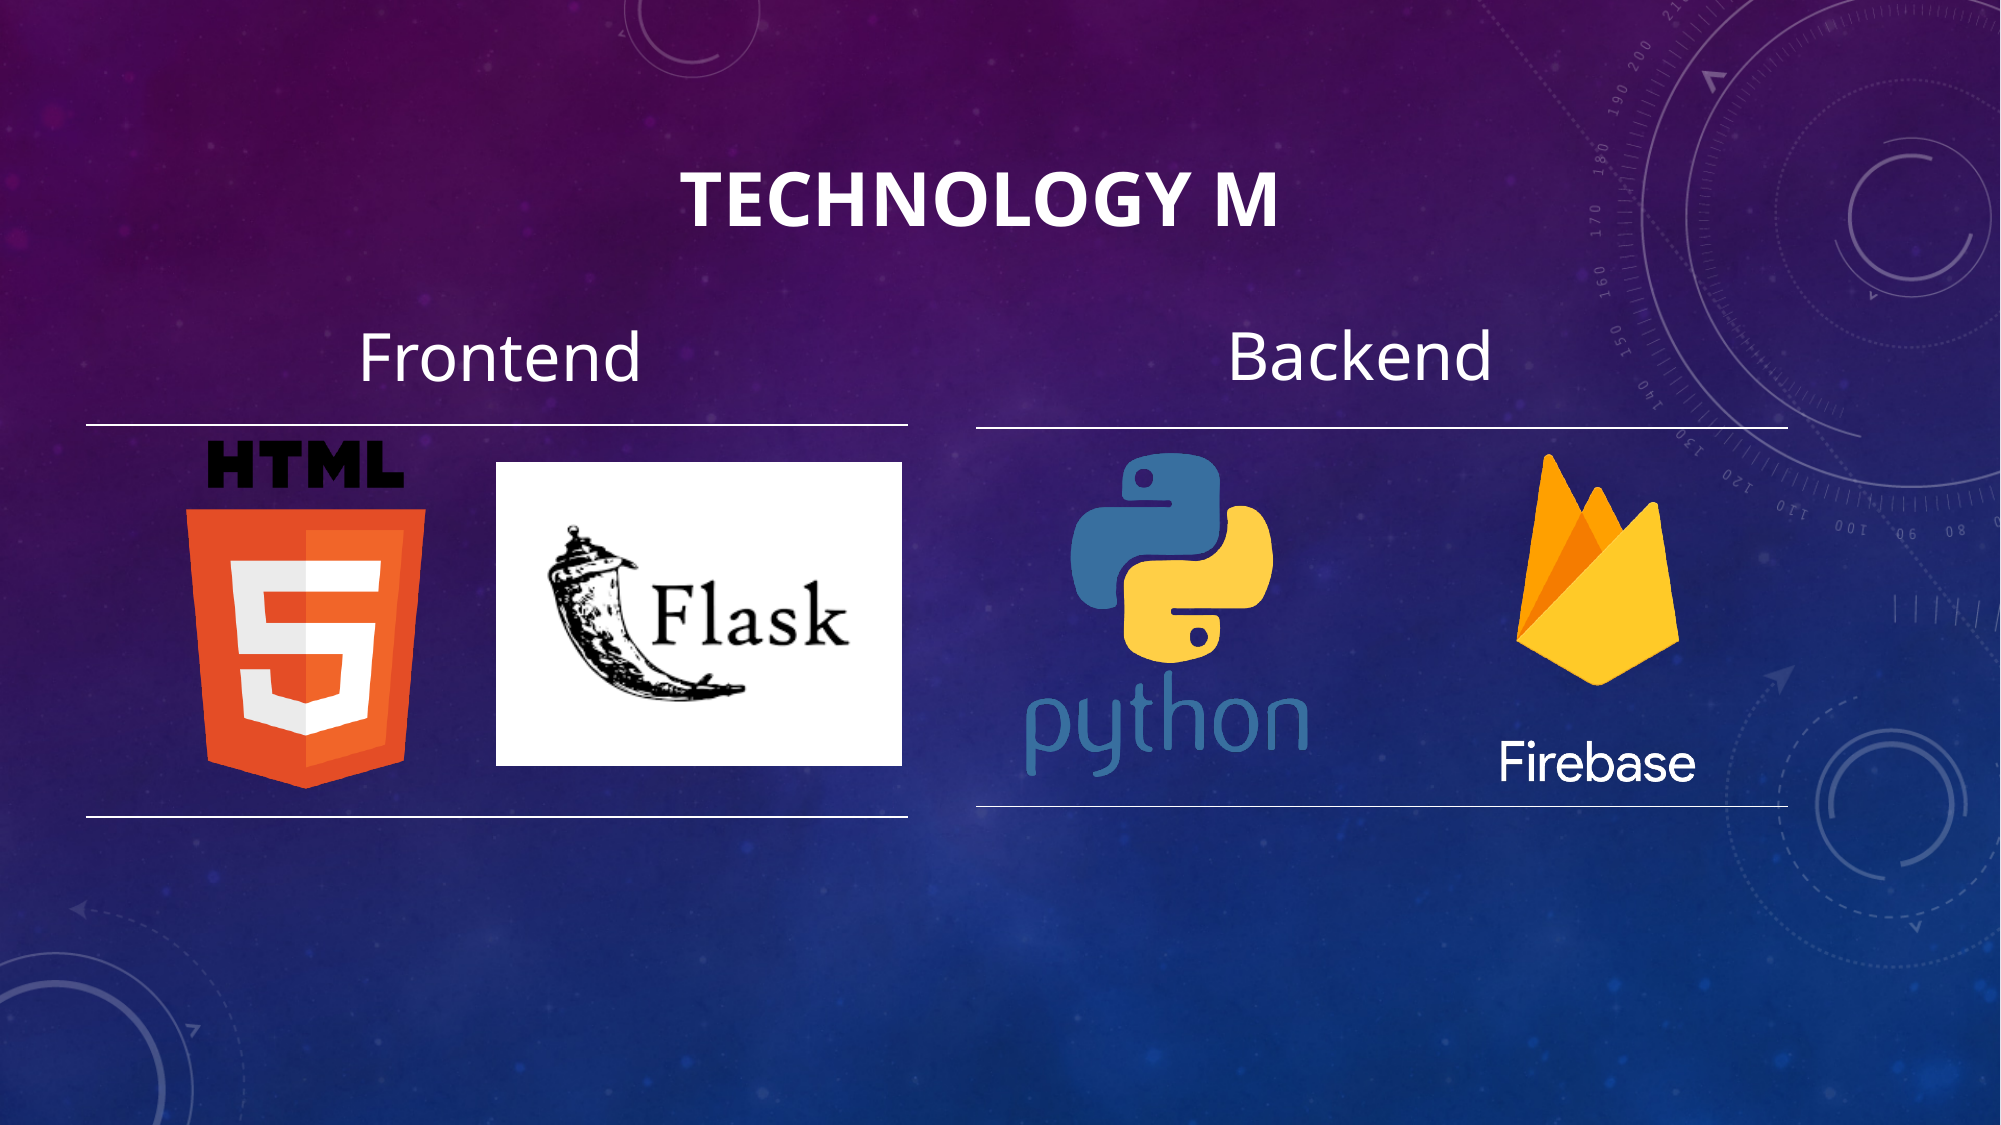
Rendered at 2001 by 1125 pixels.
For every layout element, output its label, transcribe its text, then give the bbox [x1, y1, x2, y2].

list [1439, 454, 1758, 782]
table_header [497, 426, 908, 470]
table_header [976, 429, 1382, 806]
picture [0, 0, 2001, 1125]
title Technology M [125, 74, 1838, 322]
table_header [86, 426, 497, 816]
text_box Backend [1155, 306, 1567, 401]
table_header [1382, 429, 1788, 806]
text_box Frontend [276, 306, 725, 402]
table_header [497, 769, 908, 816]
